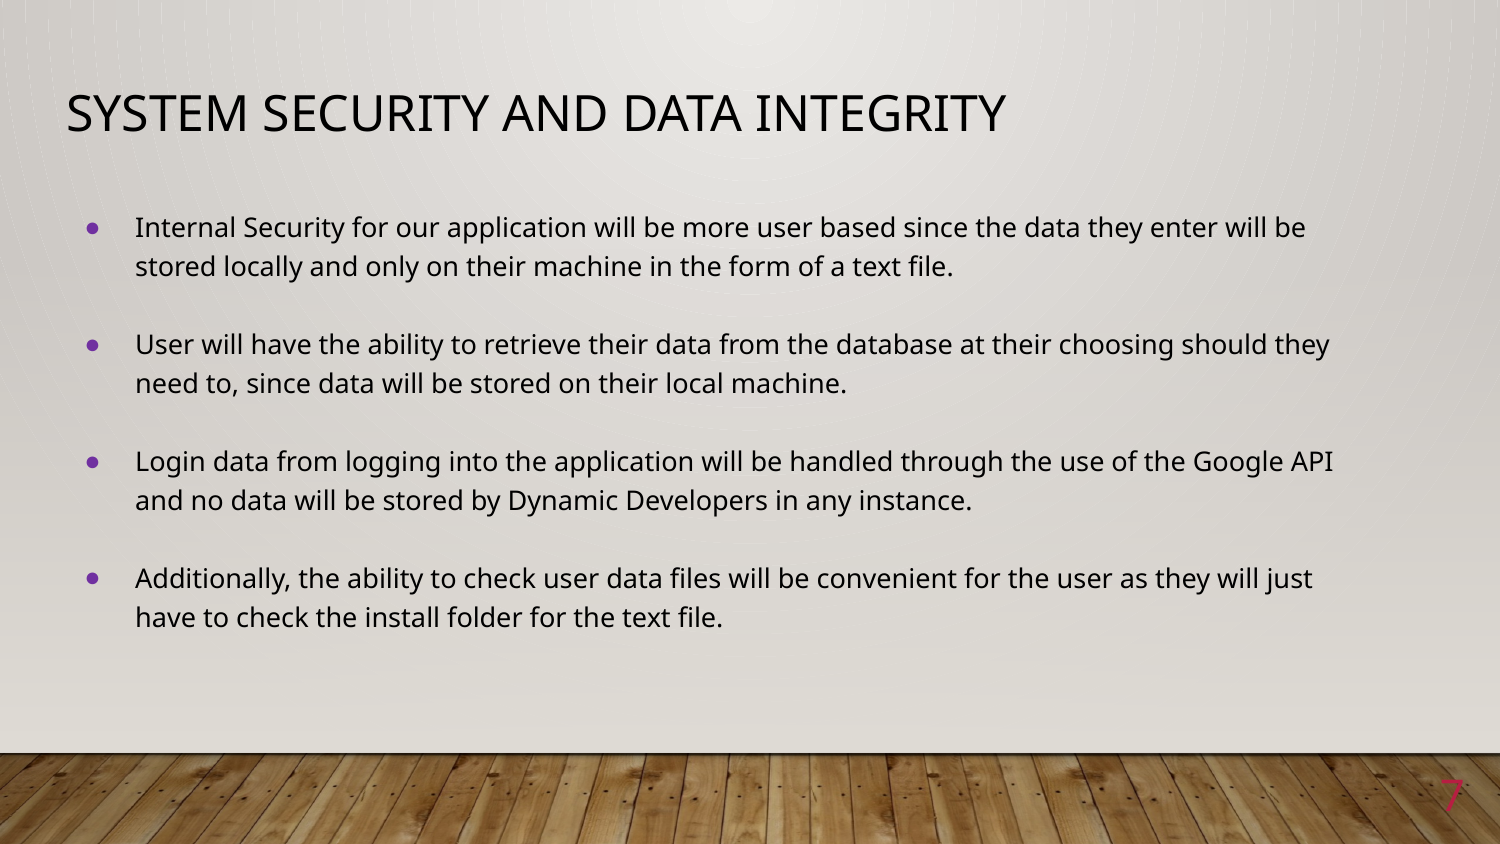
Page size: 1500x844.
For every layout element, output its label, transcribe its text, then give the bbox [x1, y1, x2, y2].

slide_number 7 [1389, 764, 1480, 830]
title System Security and Data Integrity [51, 72, 1449, 167]
list Internal Security for our application will be more user based since the data they enter will be stored locally and only on their machine in the form of a text file. User will have the ability to retrieve their data from the database at their choosing should they need to, since data will be stored on their local machine. Login data from logging into the application will be handled through the use of the Google API and no data will be stored by Dynamic Developers in any instance. Additionally, the ability to check user data files will be convenient for the user as they will just have to check the install folder for the text file. [45, 189, 1366, 683]
picture [0, 753, 1500, 844]
